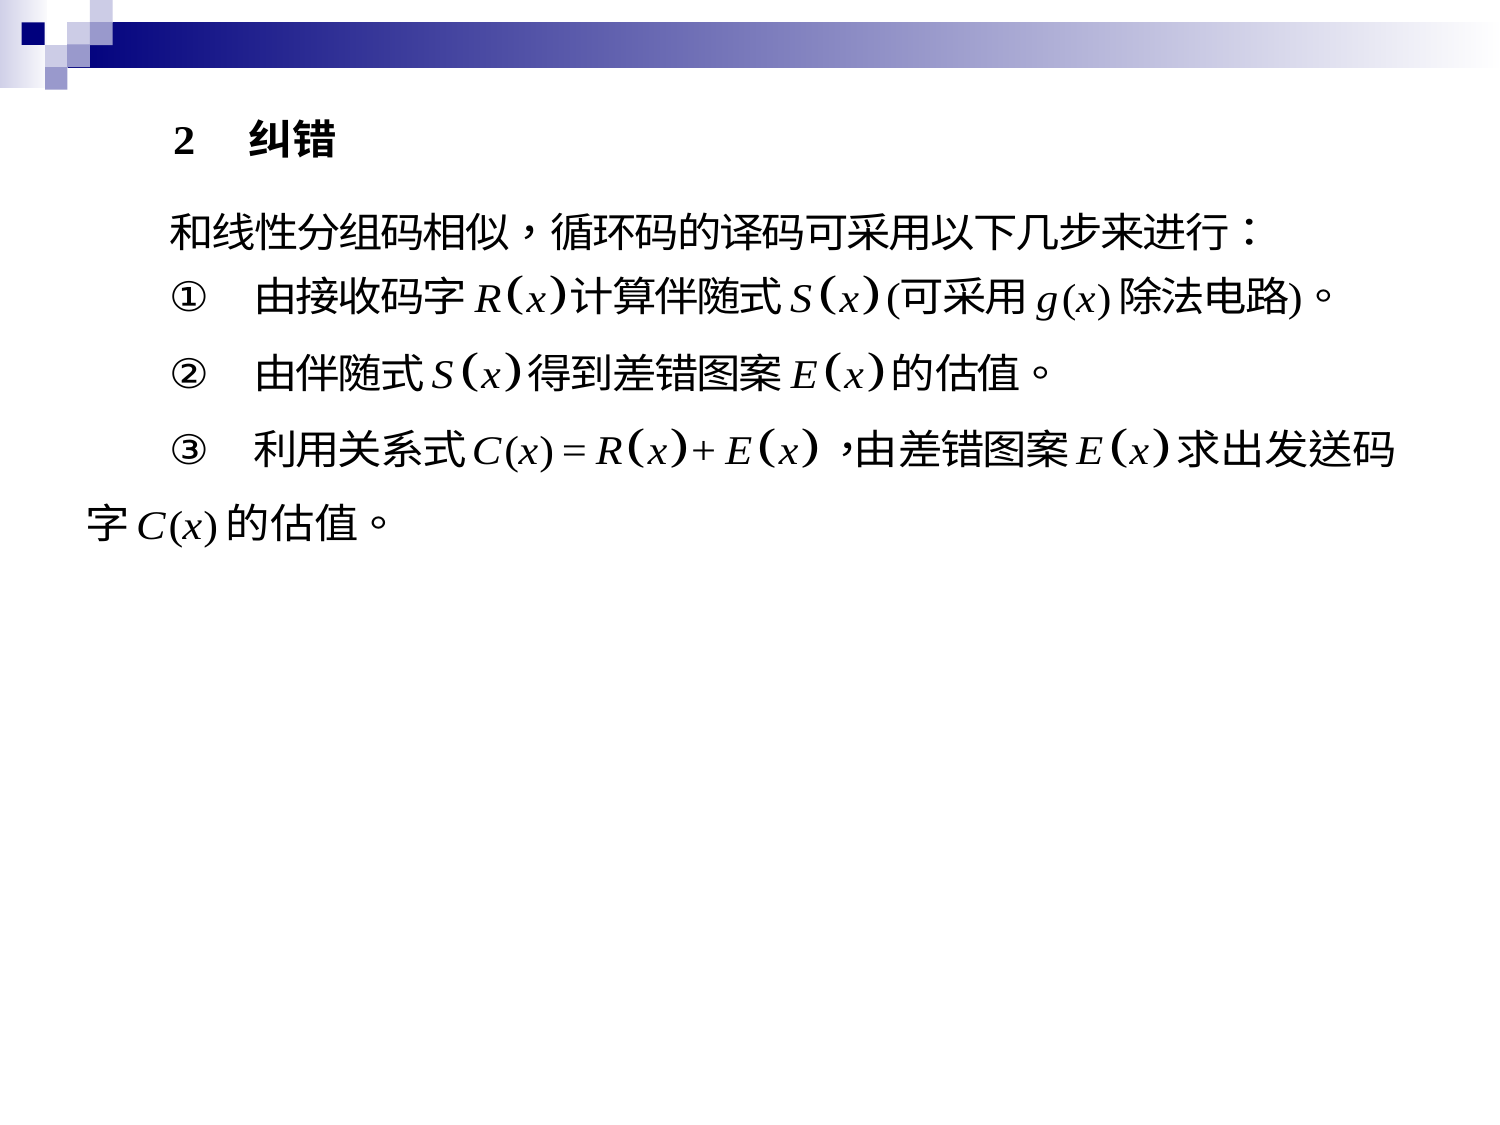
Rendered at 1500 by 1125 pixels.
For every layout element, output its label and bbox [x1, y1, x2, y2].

text_box [84, 83, 1400, 630]
